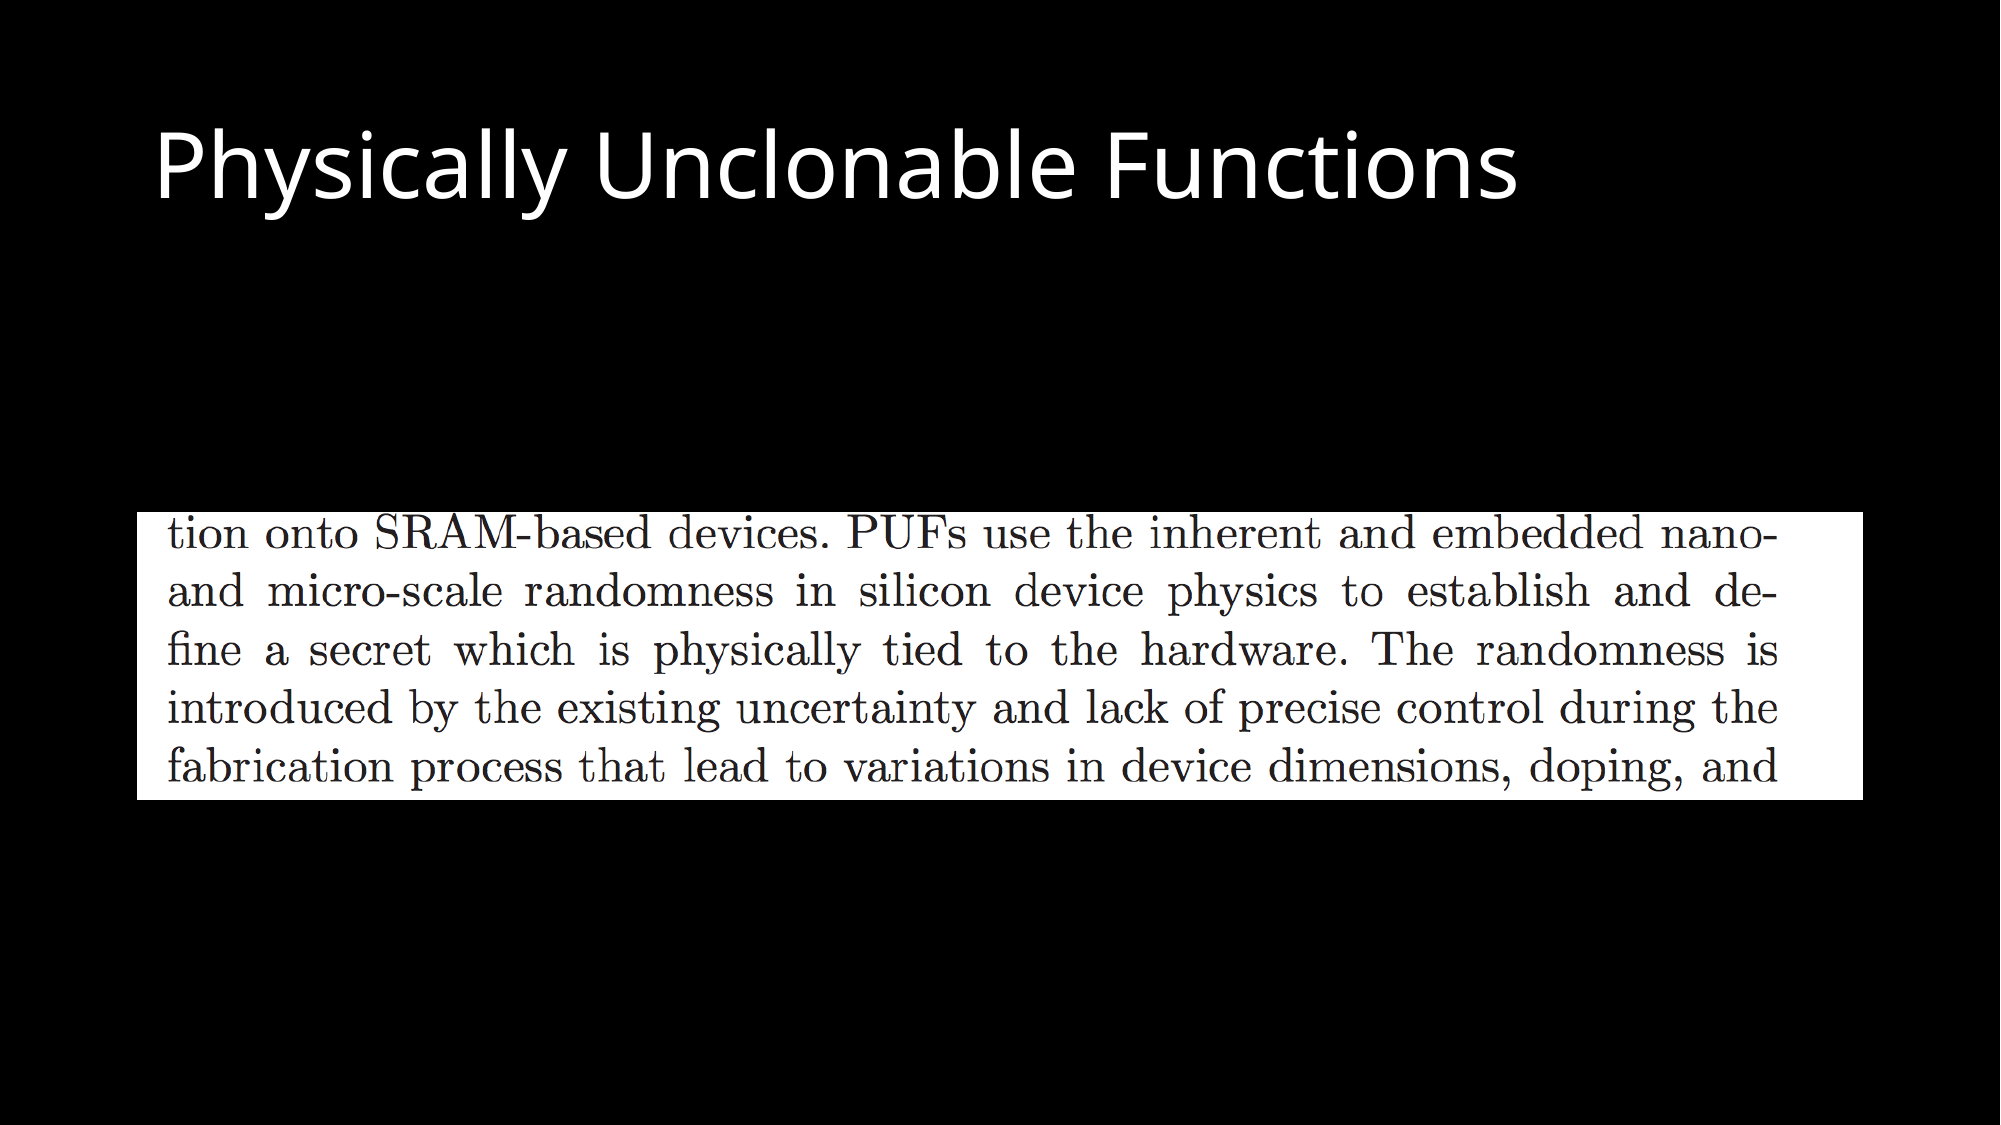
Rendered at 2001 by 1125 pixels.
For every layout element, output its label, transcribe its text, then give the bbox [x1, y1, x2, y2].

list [137, 512, 1863, 800]
title Physically Unclonable Functions [137, 59, 1863, 278]
